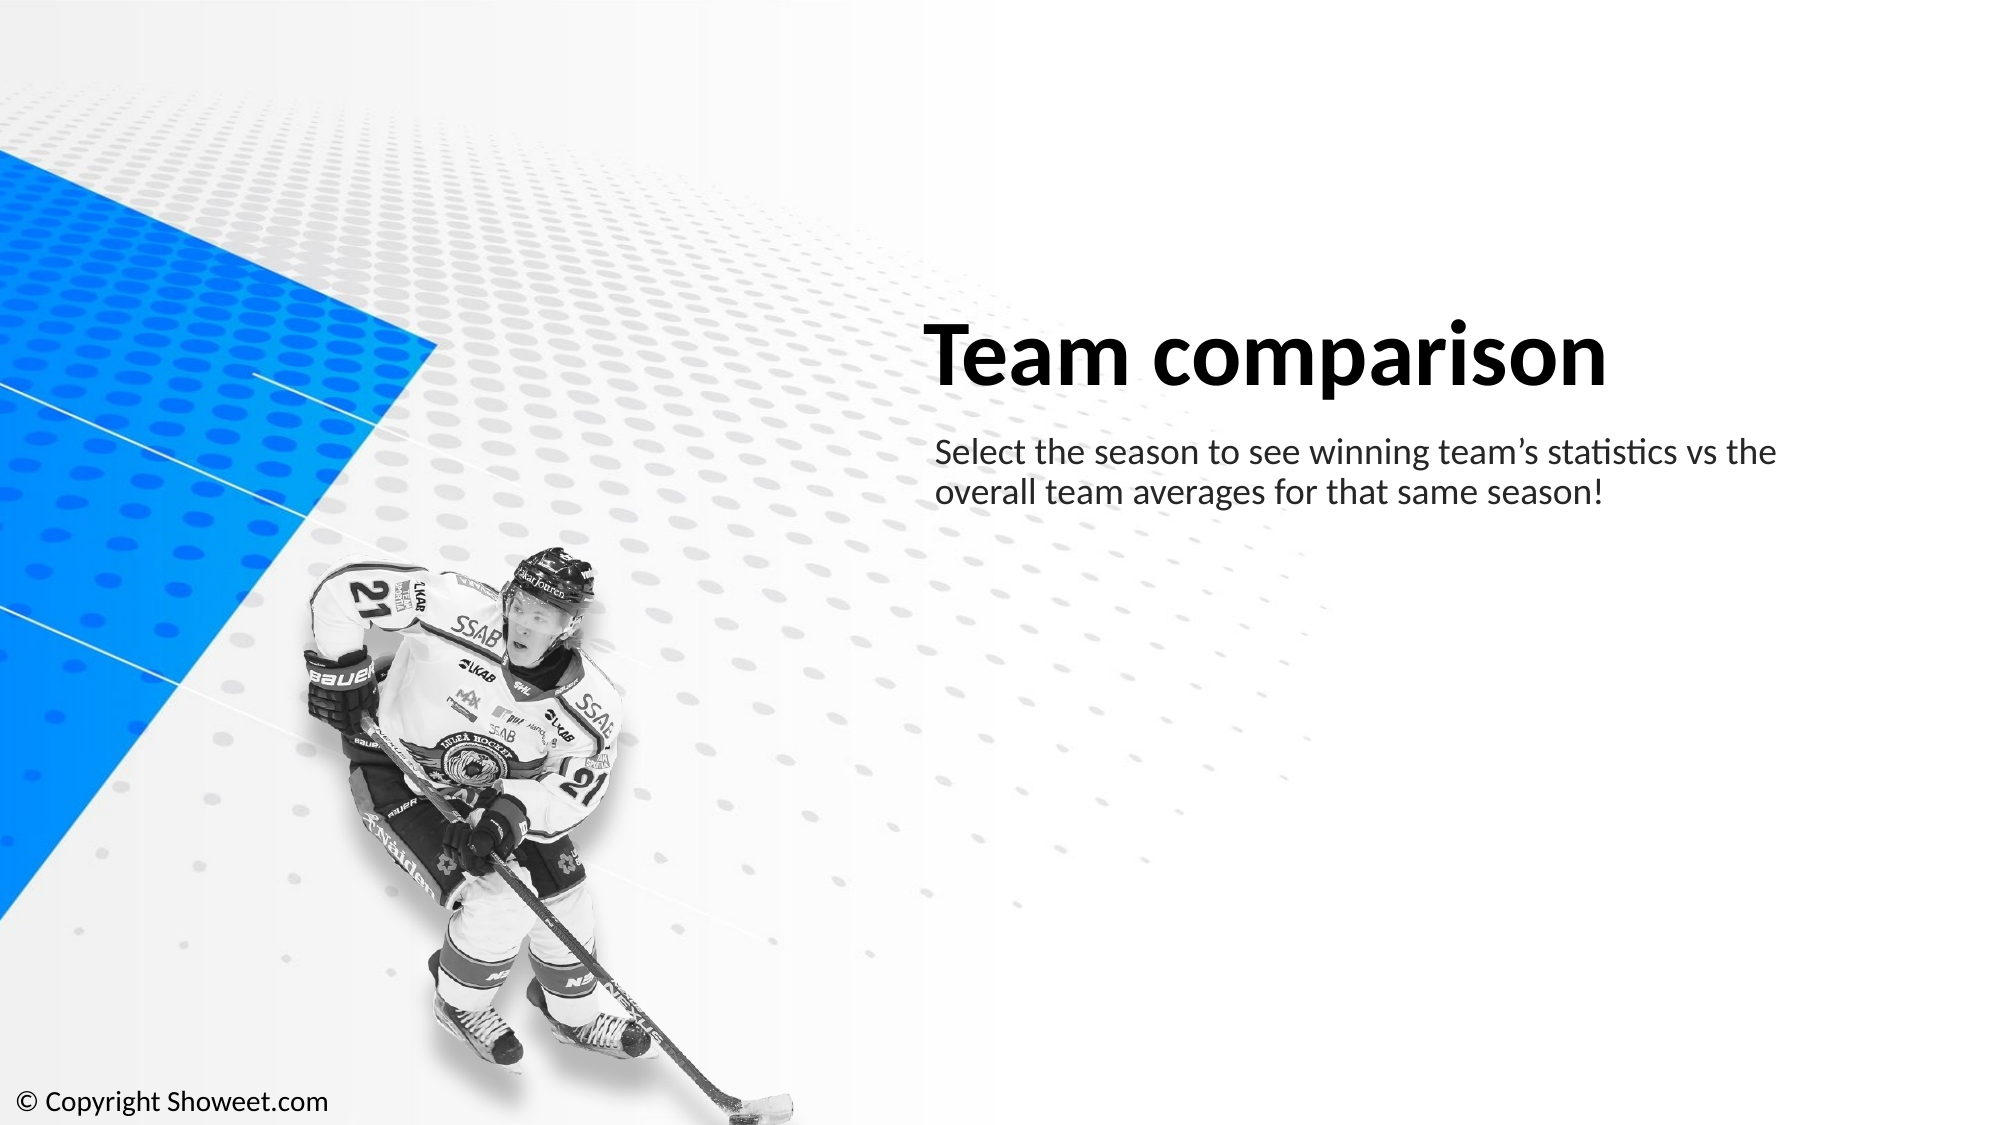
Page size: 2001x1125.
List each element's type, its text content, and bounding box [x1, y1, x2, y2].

list Select the season to see winning team’s statistics vs the overall team averages for that same season! [919, 424, 1815, 671]
text_box © Copyright Showeet.com [0, 1074, 285, 1125]
picture [0, 0, 2000, 1125]
title Team comparison [908, 280, 1914, 414]
